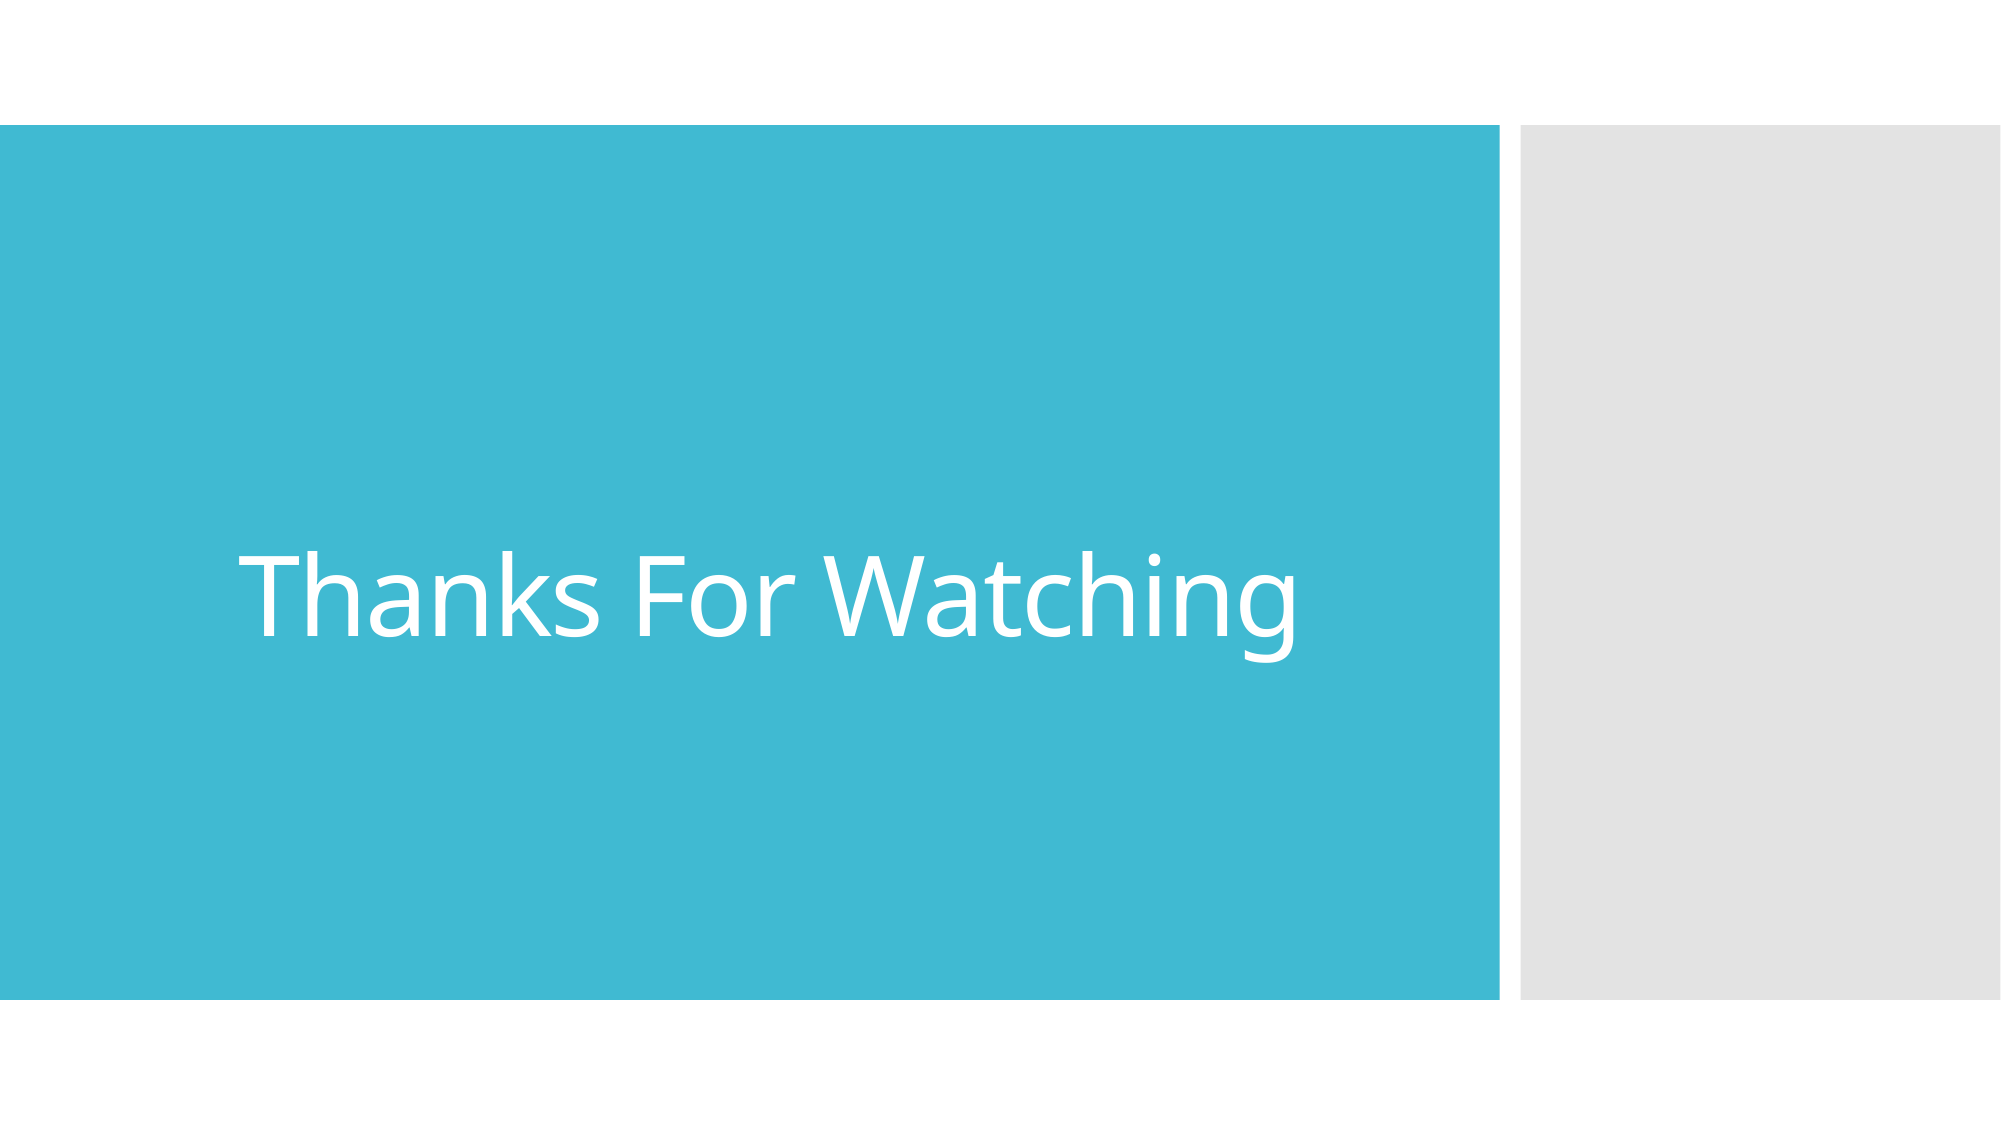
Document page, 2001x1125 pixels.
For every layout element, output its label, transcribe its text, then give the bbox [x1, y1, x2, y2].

title Thanks For Watching [170, 486, 1371, 672]
